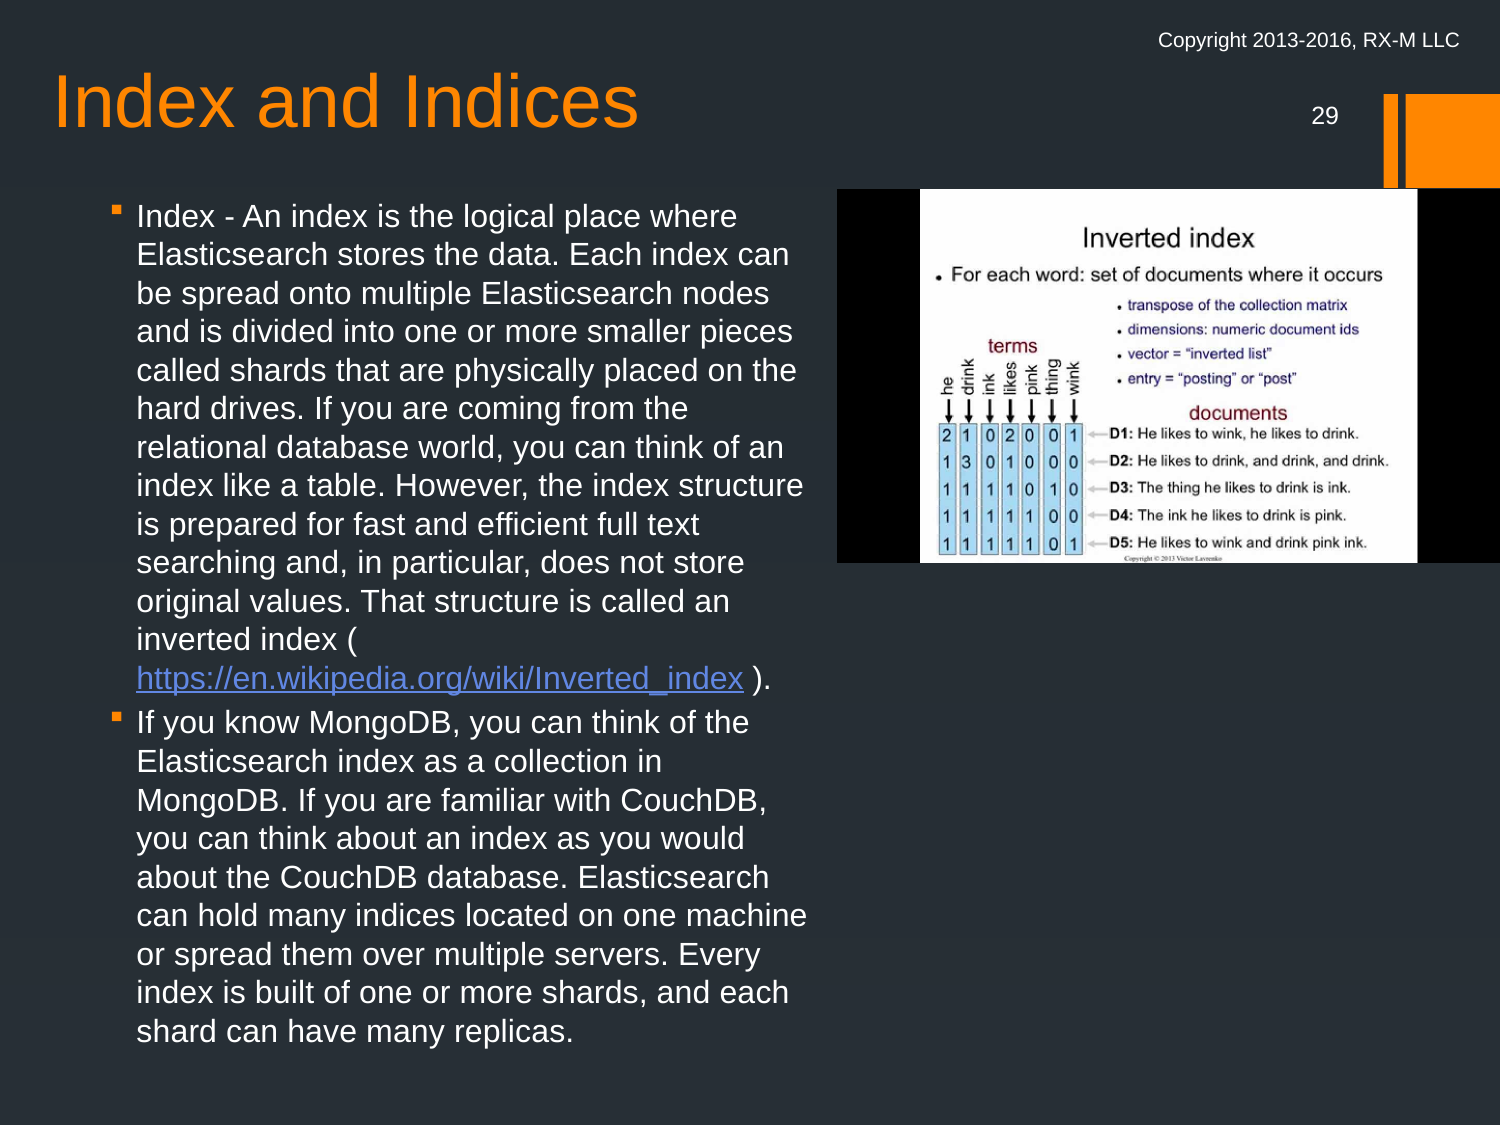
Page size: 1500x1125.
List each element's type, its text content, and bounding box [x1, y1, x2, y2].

slide_number 29 [1199, 90, 1355, 140]
picture [837, 189, 1500, 563]
list Index - An index is the logical place where Elasticsearch stores the data. Each index can be spread onto multiple Elasticsearch nodes and is divided into one or more smaller pieces called shards that are physically placed on the hard drives. If you are coming from the relational database world, you can think of an index like a table. However, the index structure is prepared for fast and efficient full text searching and, in particular, does not store original values. That structure is called an inverted index (https://en.wikipedia.org/wiki/Inverted_index). If you know MongoDB, you can think of the Elasticsearch index as a collection in MongoDB. If you are familiar with CouchDB, you can think about an index as you would about the CouchDB database. Elasticsearch can hold many indices located on one machine or spread them over multiple servers. Every index is built of one or more shards, and each shard can have many replicas. [87, 187, 838, 1063]
footer Copyright 2013-2016, RX-M LLC [1106, 26, 1475, 76]
title Index and Indices [37, 17, 1238, 150]
